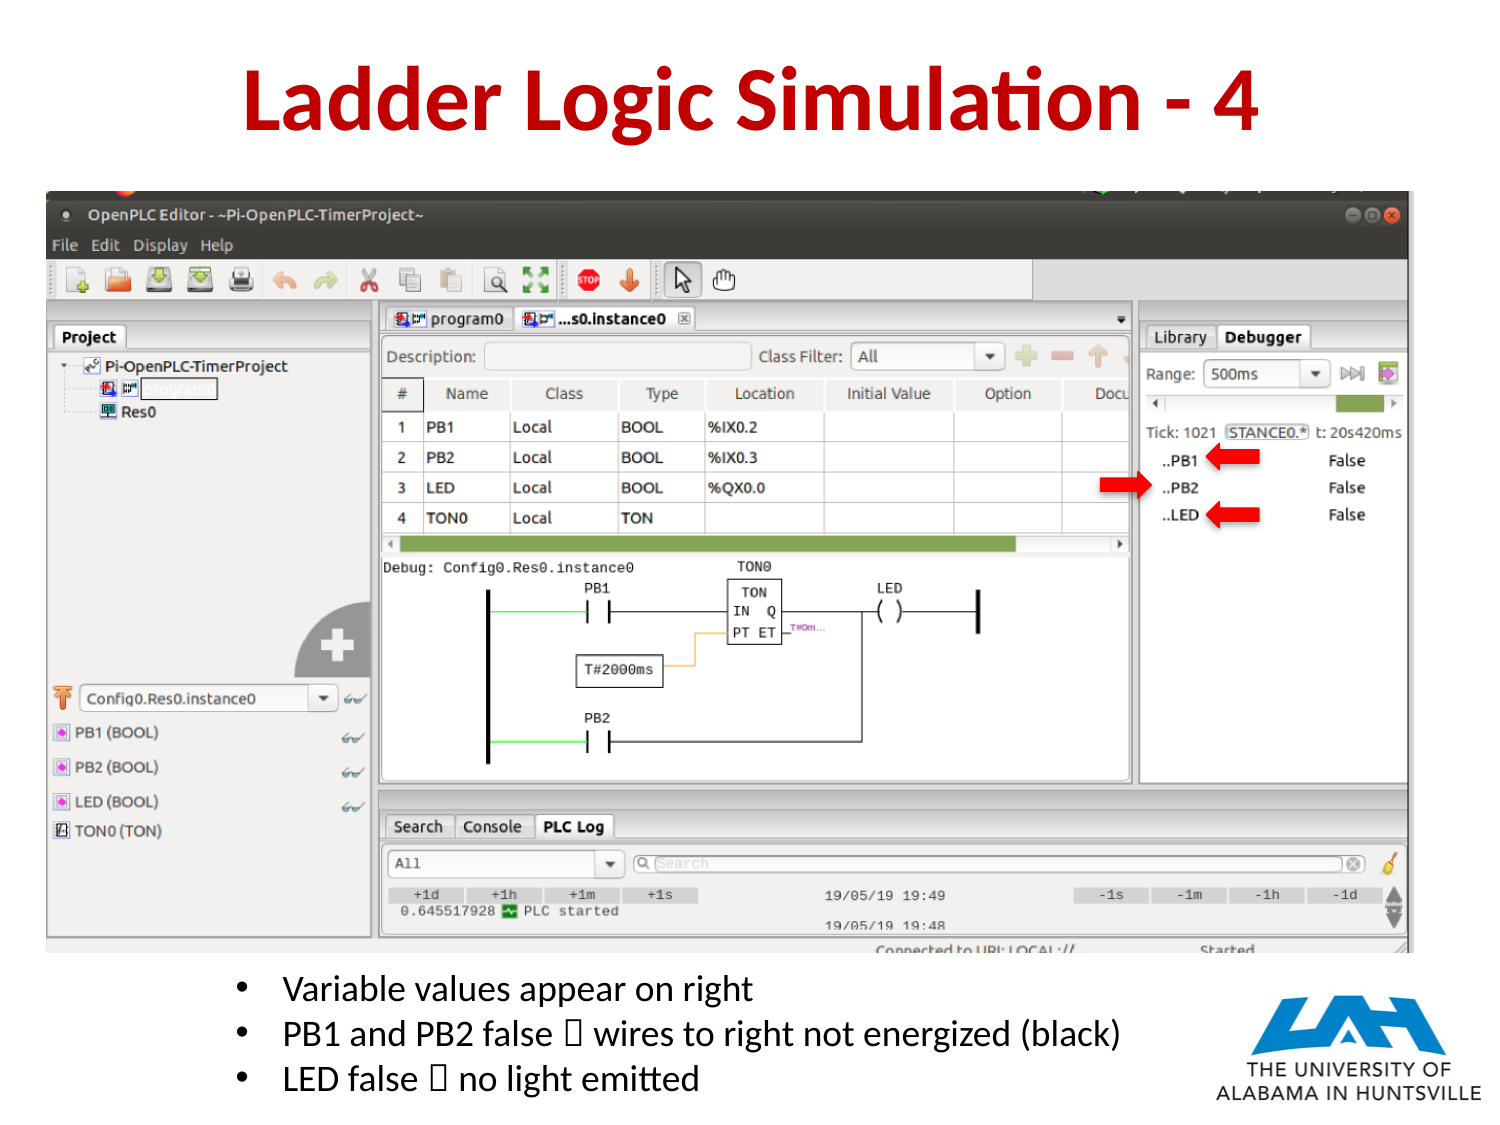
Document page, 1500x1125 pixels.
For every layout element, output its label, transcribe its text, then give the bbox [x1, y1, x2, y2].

text_box Variable values appear on right PB1 and PB2 false  wires to right not energized (black) LED false  no light emitted [220, 962, 1137, 1107]
picture [1198, 973, 1499, 1124]
picture [45, 191, 1414, 953]
title Ladder Logic Simulation - 4 [55, 0, 1449, 188]
